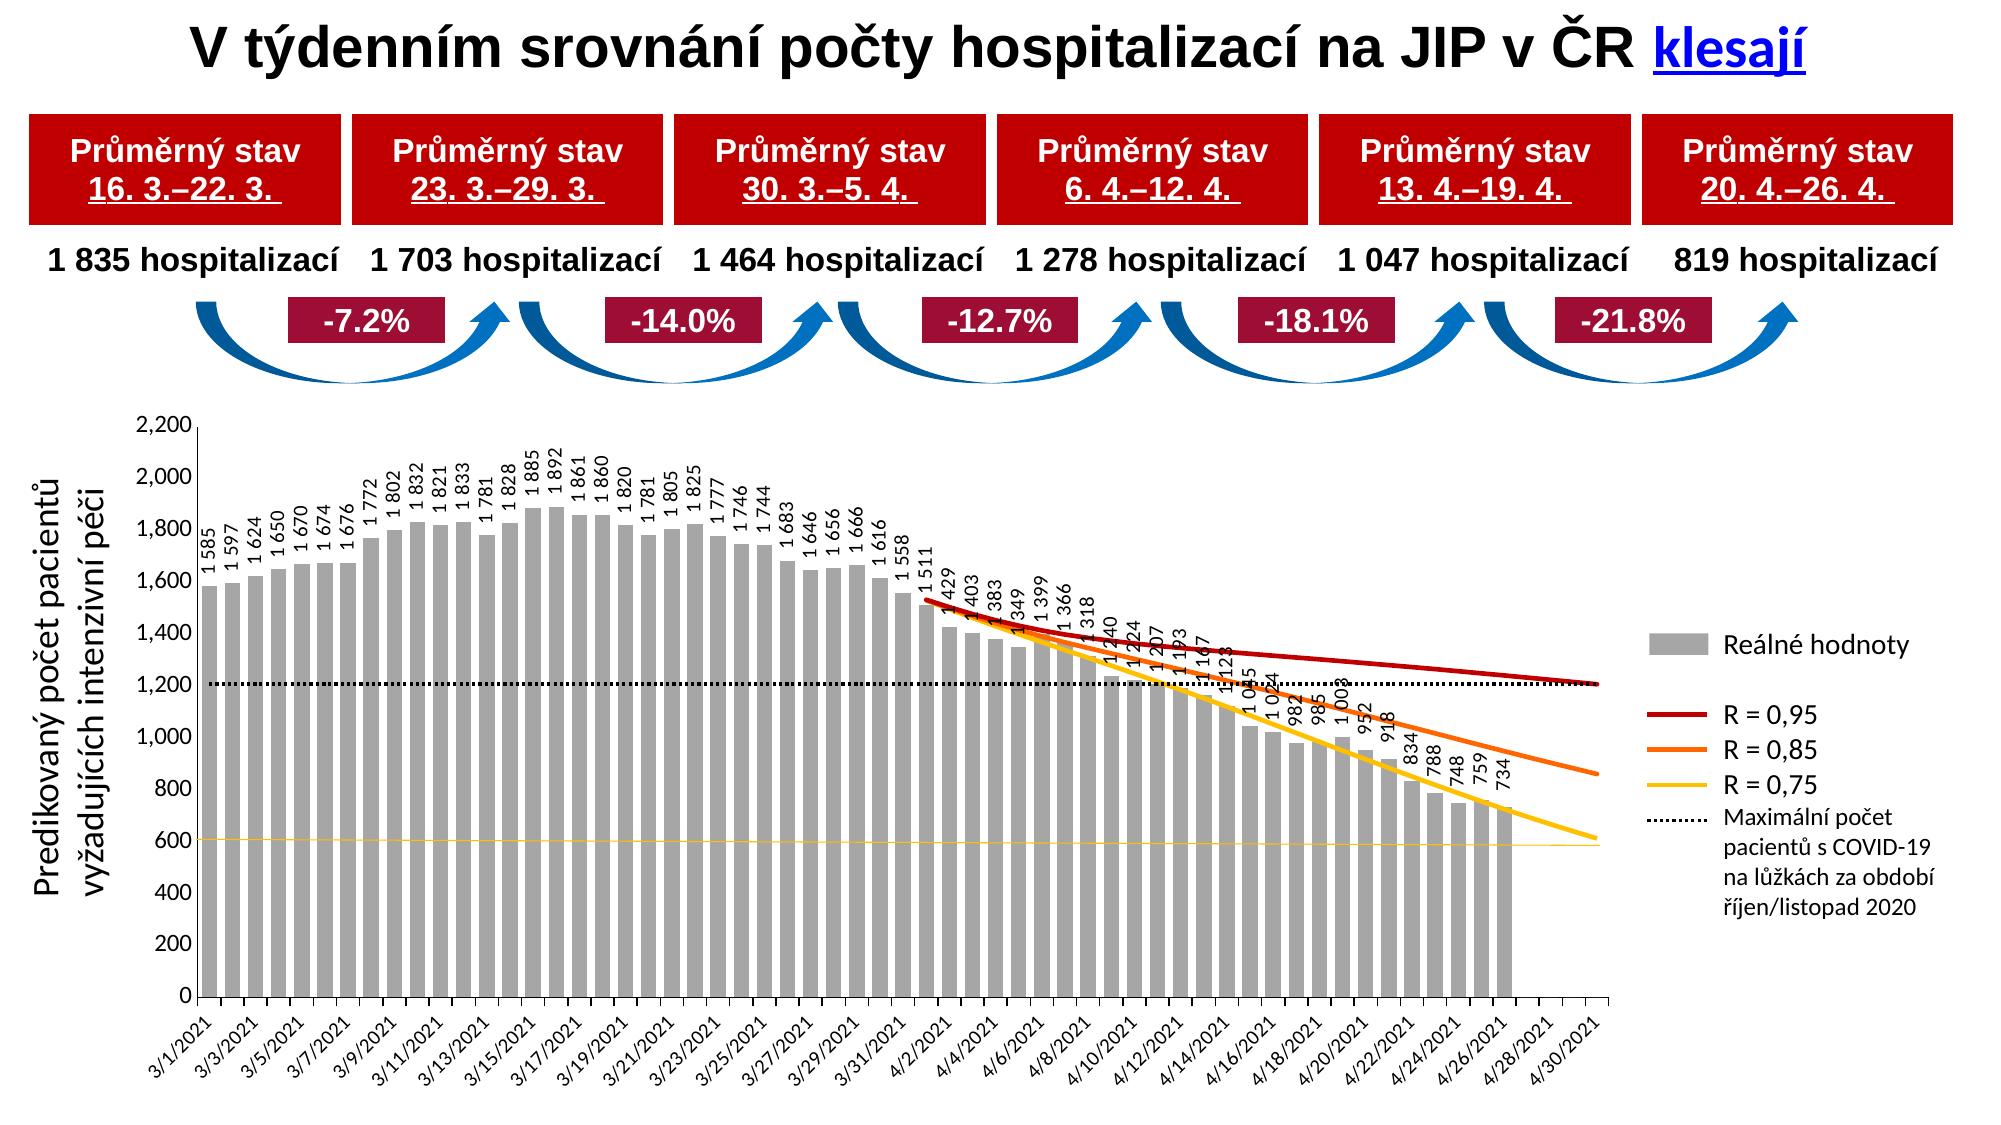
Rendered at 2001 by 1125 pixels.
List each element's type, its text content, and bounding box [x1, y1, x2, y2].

table_header 1 464 hospitalizací [678, 236, 999, 283]
table_header Průměrný stav [674, 114, 986, 169]
text_box [1482, 300, 1801, 385]
table_header 1 047 hospitalizací [1323, 236, 1644, 283]
table_header [1397, 297, 1553, 343]
table_header Průměrný stav [997, 114, 1308, 169]
text_box [1159, 300, 1478, 385]
table_header 1 278 hospitalizací [1001, 236, 1321, 283]
table_header [763, 297, 920, 343]
table_cell 16. 3.–22. 3. [29, 169, 341, 225]
table_header -14.0% [605, 297, 762, 343]
text_box [194, 300, 513, 385]
table_cell 23. 3.–29. 3. [352, 169, 663, 225]
chart [91, 404, 2000, 1123]
table_header Průměrný stav [1319, 114, 1631, 169]
text_box [517, 300, 836, 385]
table_header -7.2% [288, 297, 445, 343]
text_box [195, 839, 1600, 846]
table_header -21.8% [1555, 297, 1712, 343]
table_header [1080, 297, 1237, 343]
table_header -18.1% [1238, 297, 1395, 343]
text_box [836, 300, 1155, 385]
table_header Průměrný stav [1642, 114, 1953, 169]
table_cell 30. 3.–5. 4. [674, 169, 986, 225]
text_box Predikovaný počet pacientů vyžadujících intenzivní péči [13, 462, 91, 913]
table_header Průměrný stav [352, 114, 663, 169]
text_box V týdenním srovnání počty hospitalizací na JIP v ČR klesají [30, 2, 1966, 87]
table_header 819 hospitalizací [1646, 236, 1966, 283]
table_header -12.7% [922, 297, 1078, 343]
table_header 1 703 hospitalizací [356, 236, 676, 283]
table_cell 6. 4.–12. 4. [997, 169, 1308, 225]
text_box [1647, 618, 1960, 932]
table_header Průměrný stav [29, 114, 341, 169]
table_cell 13. 4.–19. 4. [1319, 169, 1631, 225]
table_header 1 835 hospitalizací [33, 236, 354, 283]
table_header [447, 297, 603, 343]
table_cell 20. 4.–26. 4. [1642, 169, 1953, 225]
